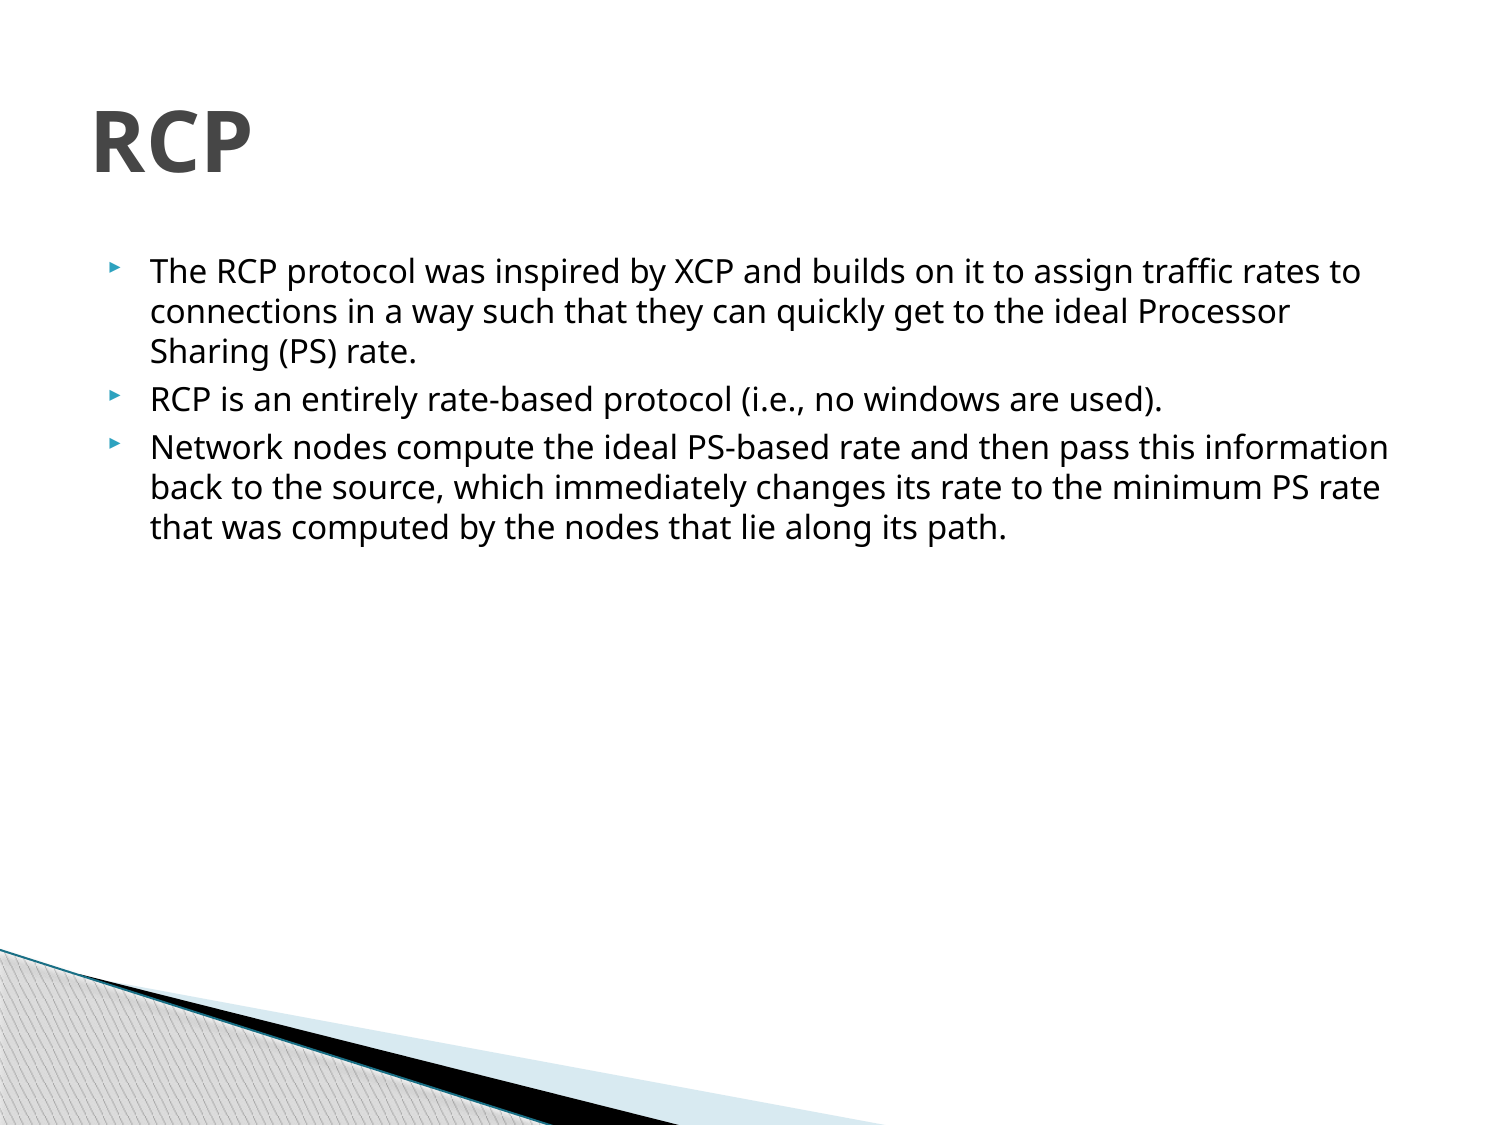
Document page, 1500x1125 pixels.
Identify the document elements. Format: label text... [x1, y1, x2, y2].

title RCP [75, 45, 1425, 233]
list The RCP protocol was inspired by XCP and builds on it to assign traffic rates to connections in a way such that they can quickly get to the ideal Processor Sharing (PS) rate. RCP is an entirely rate-based protocol (i.e., no windows are used). Network nodes compute the ideal PS-based rate and then pass this information back to the source, which immediately changes its rate to the minimum PS rate that was computed by the nodes that lie along its path. [75, 243, 1425, 986]
